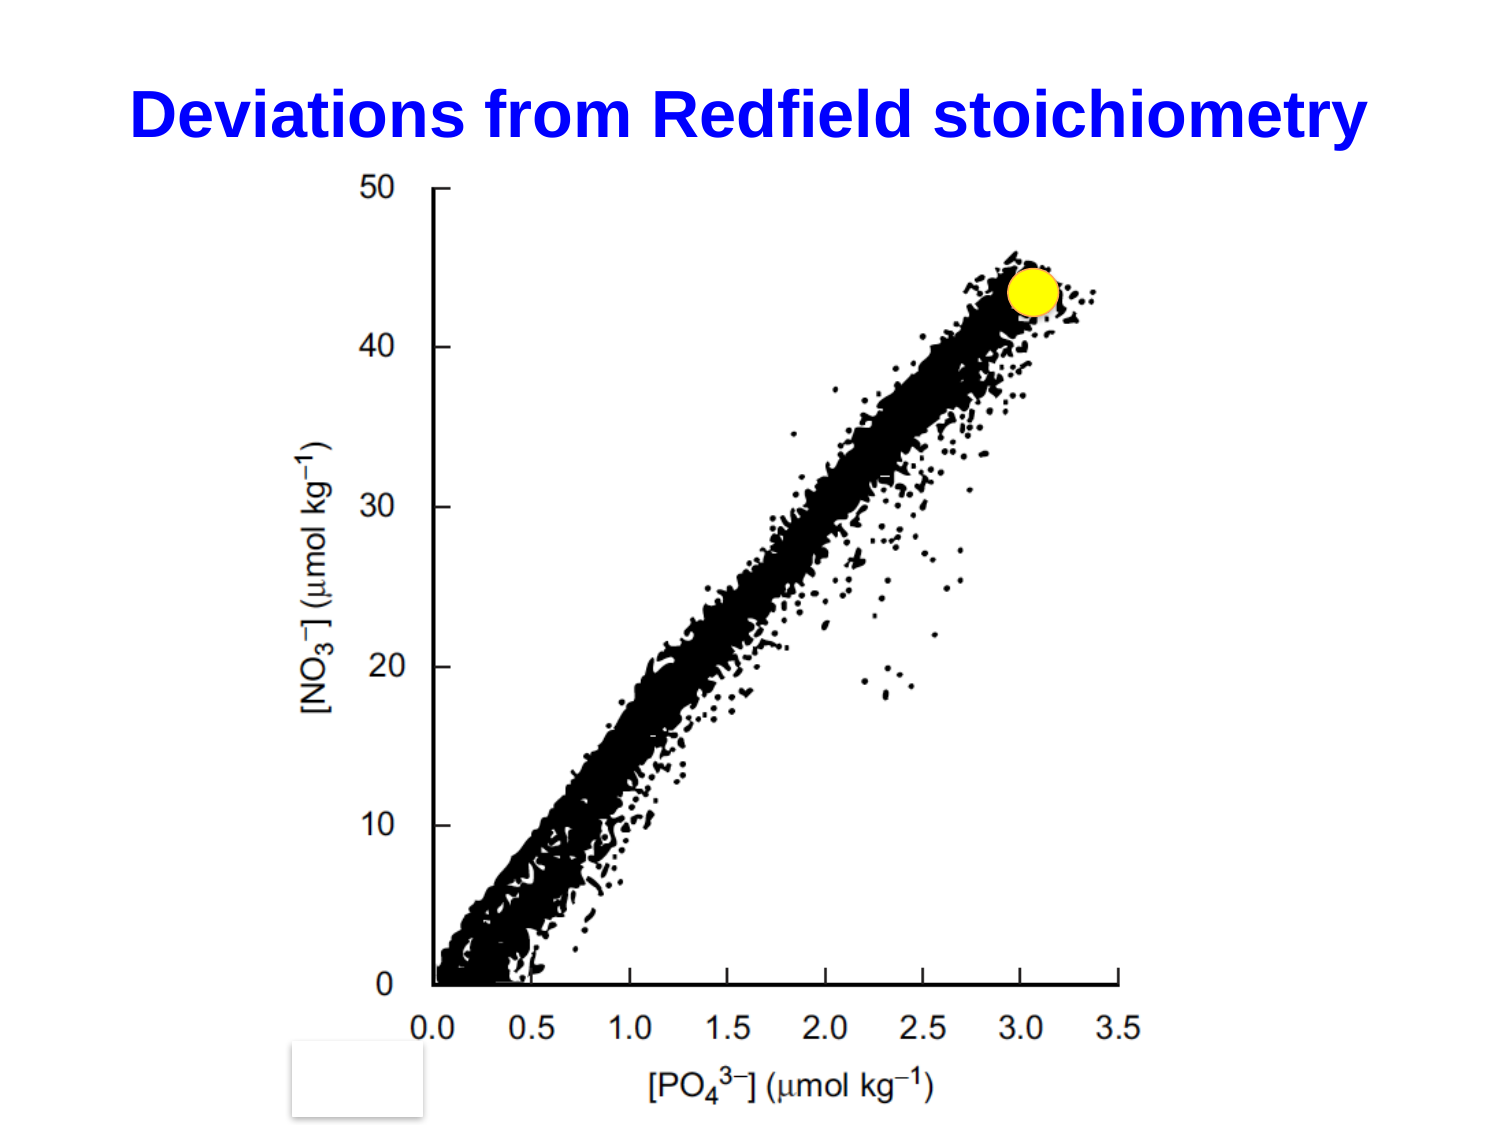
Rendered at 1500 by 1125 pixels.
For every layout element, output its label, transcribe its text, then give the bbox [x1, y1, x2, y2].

text_box Deviations from Redfield stoichiometry [0, 41, 1500, 179]
picture [292, 163, 1150, 1117]
